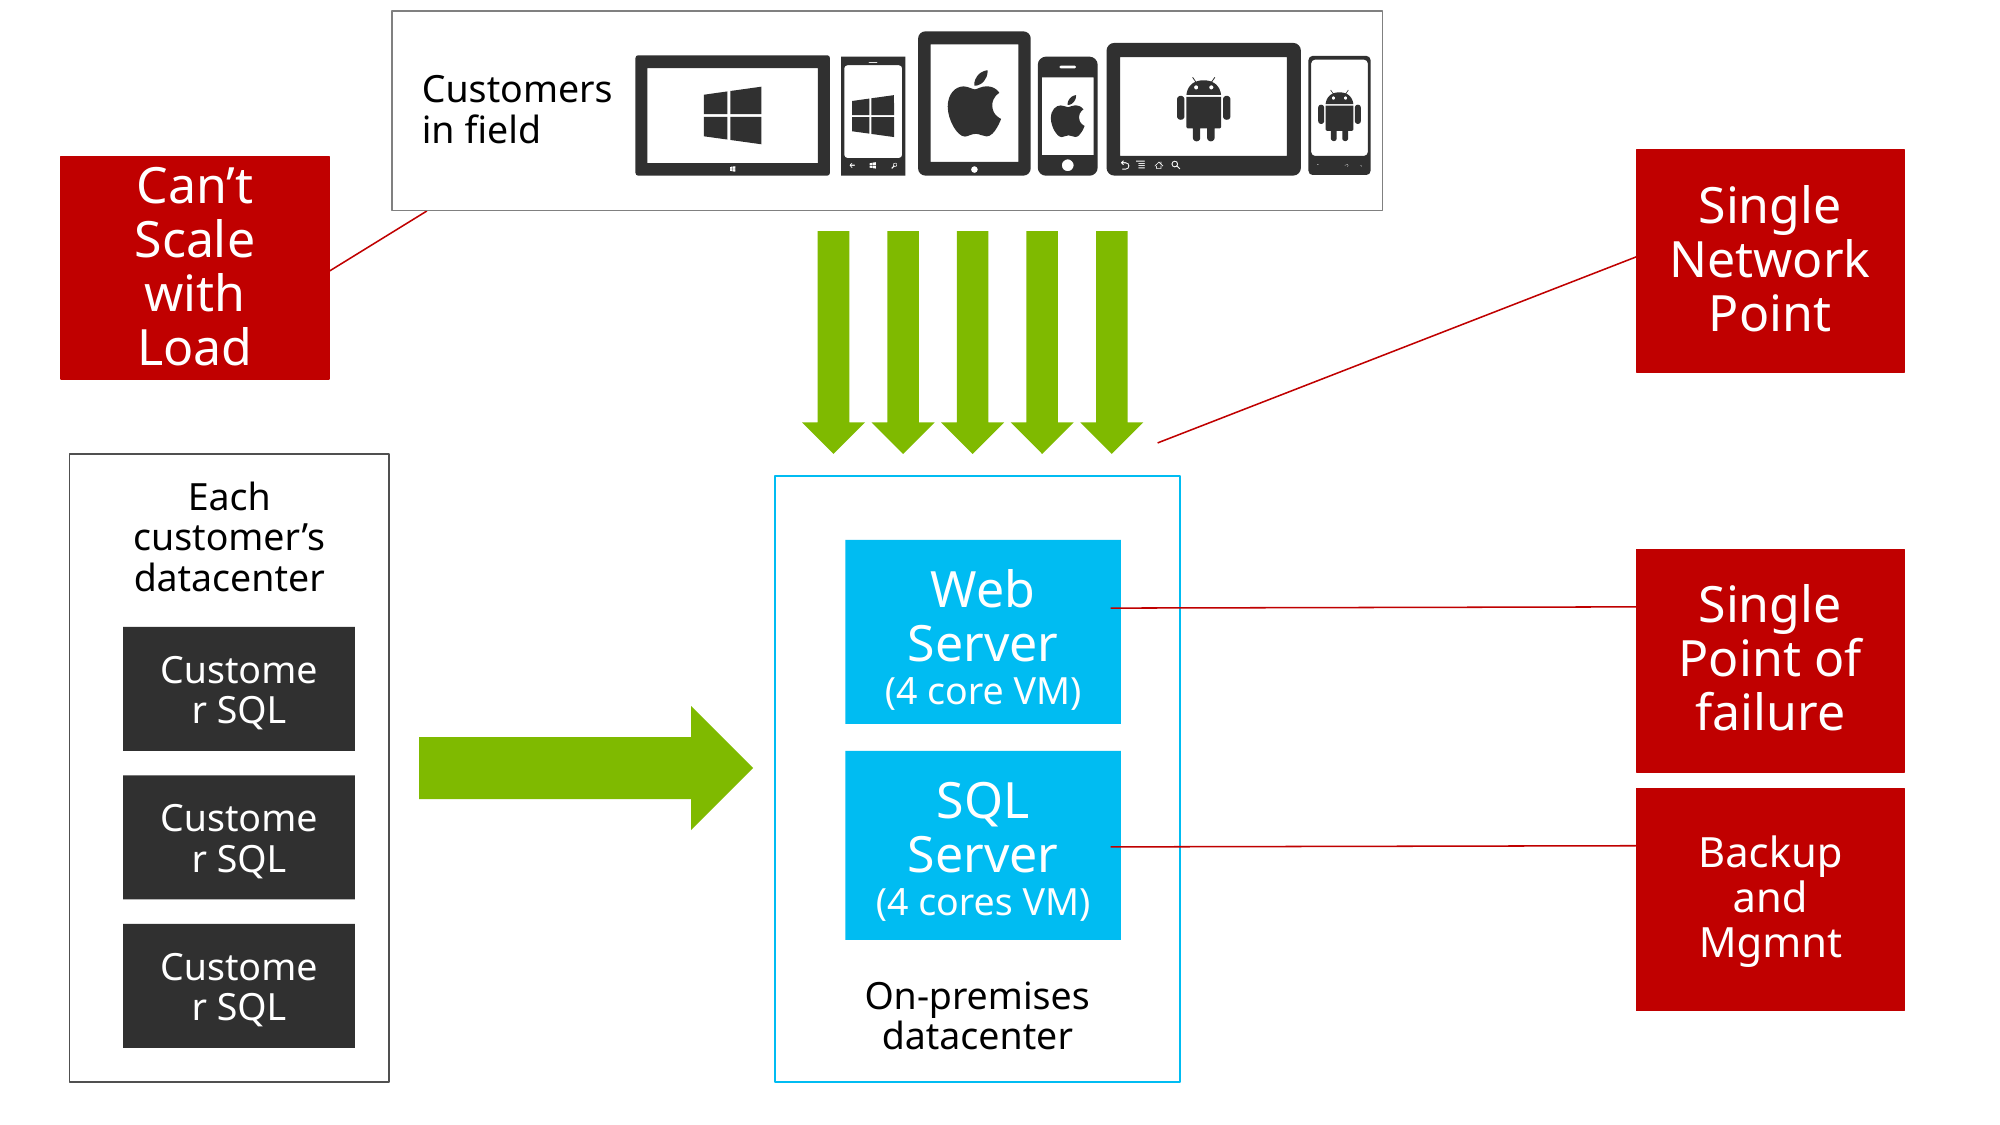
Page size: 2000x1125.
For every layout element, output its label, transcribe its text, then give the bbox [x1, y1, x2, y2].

text_box Single Point of failure [1181, 549, 1905, 773]
text_box Backup and Mgmnt [1181, 788, 1905, 1011]
text_box Single Network Point [1383, 149, 1905, 373]
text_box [391, 10, 1383, 455]
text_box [774, 475, 1181, 1083]
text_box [69, 453, 754, 1083]
text_box Can’t Scale with Load [60, 156, 391, 380]
